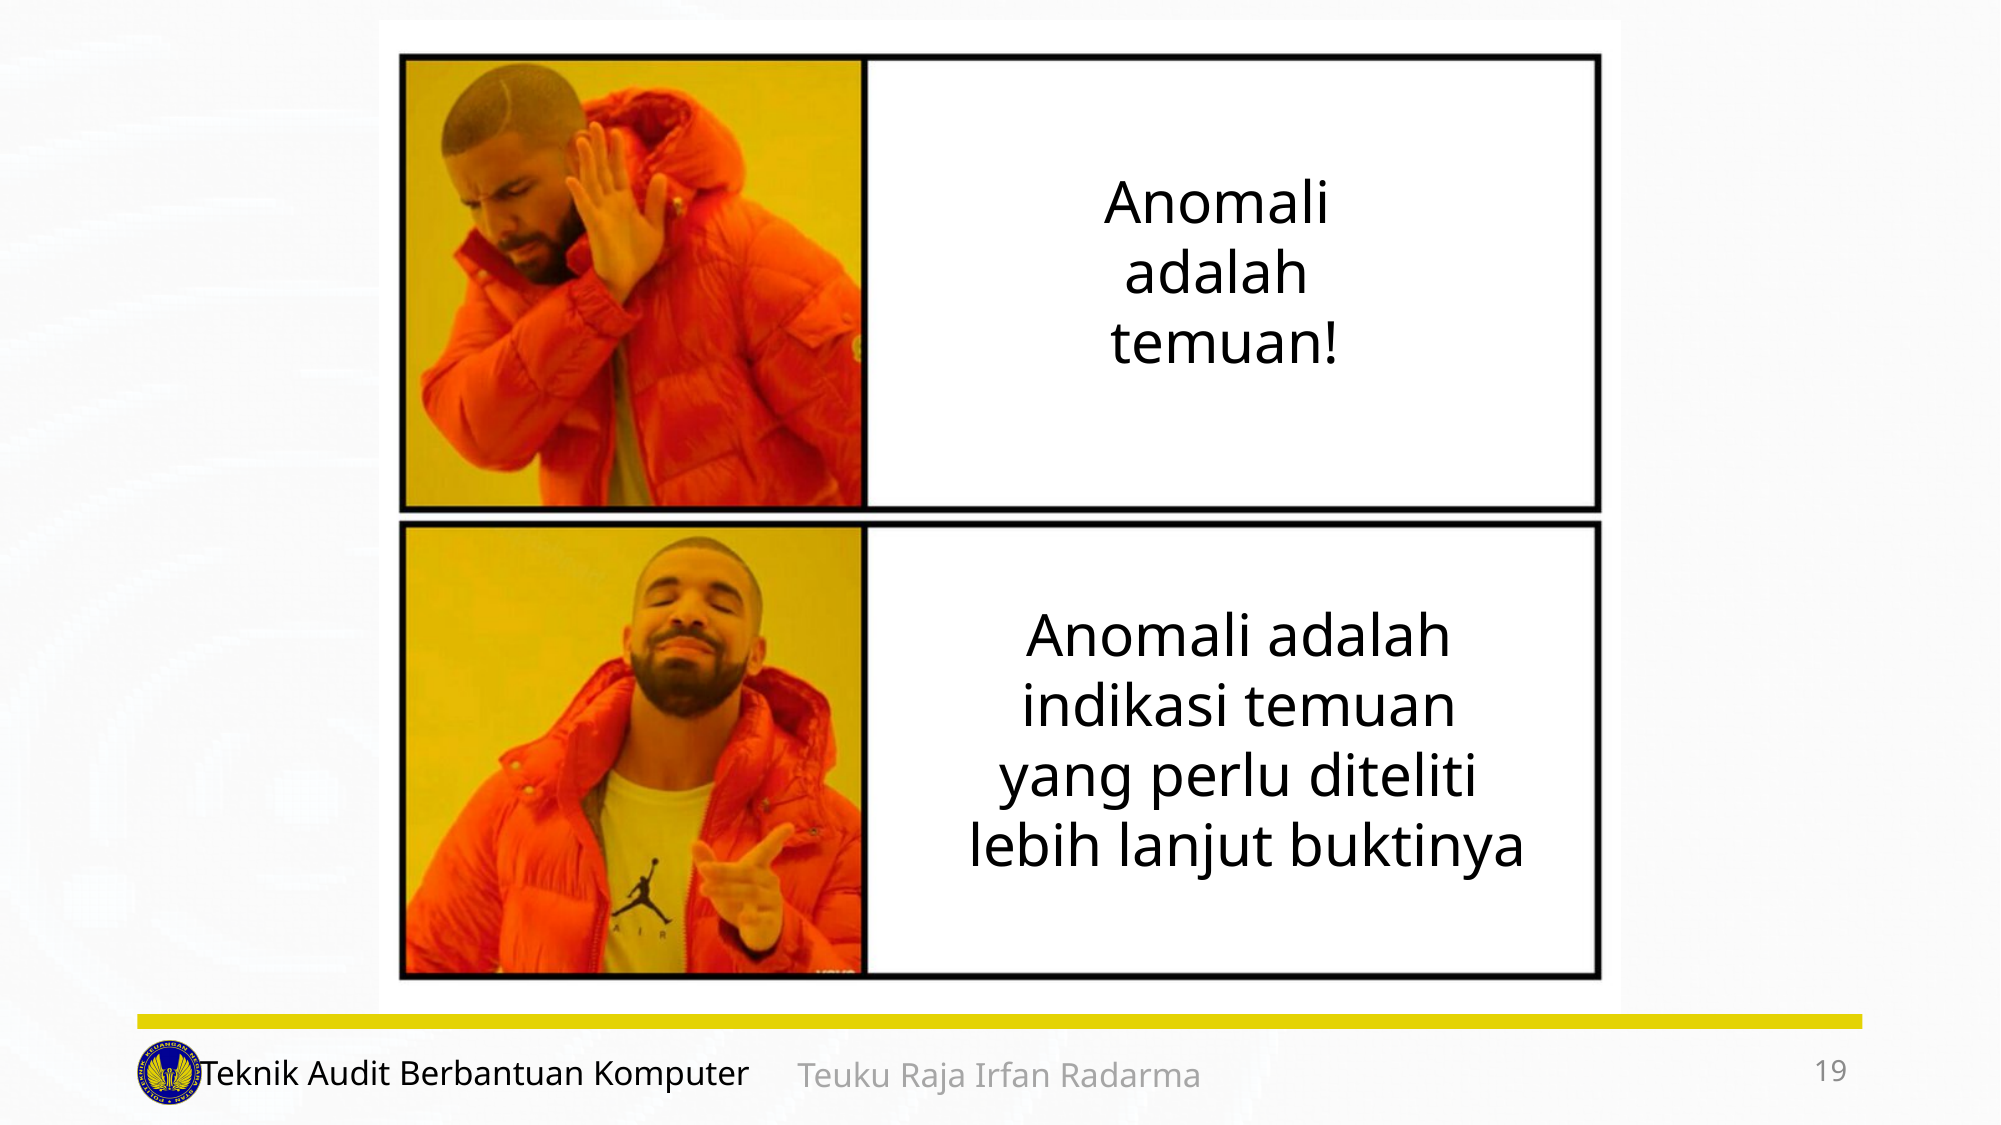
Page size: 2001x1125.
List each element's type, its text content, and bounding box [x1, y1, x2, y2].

slide_number 19 [1412, 1042, 1863, 1103]
picture [137, 1040, 202, 1105]
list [379, 20, 1621, 1014]
